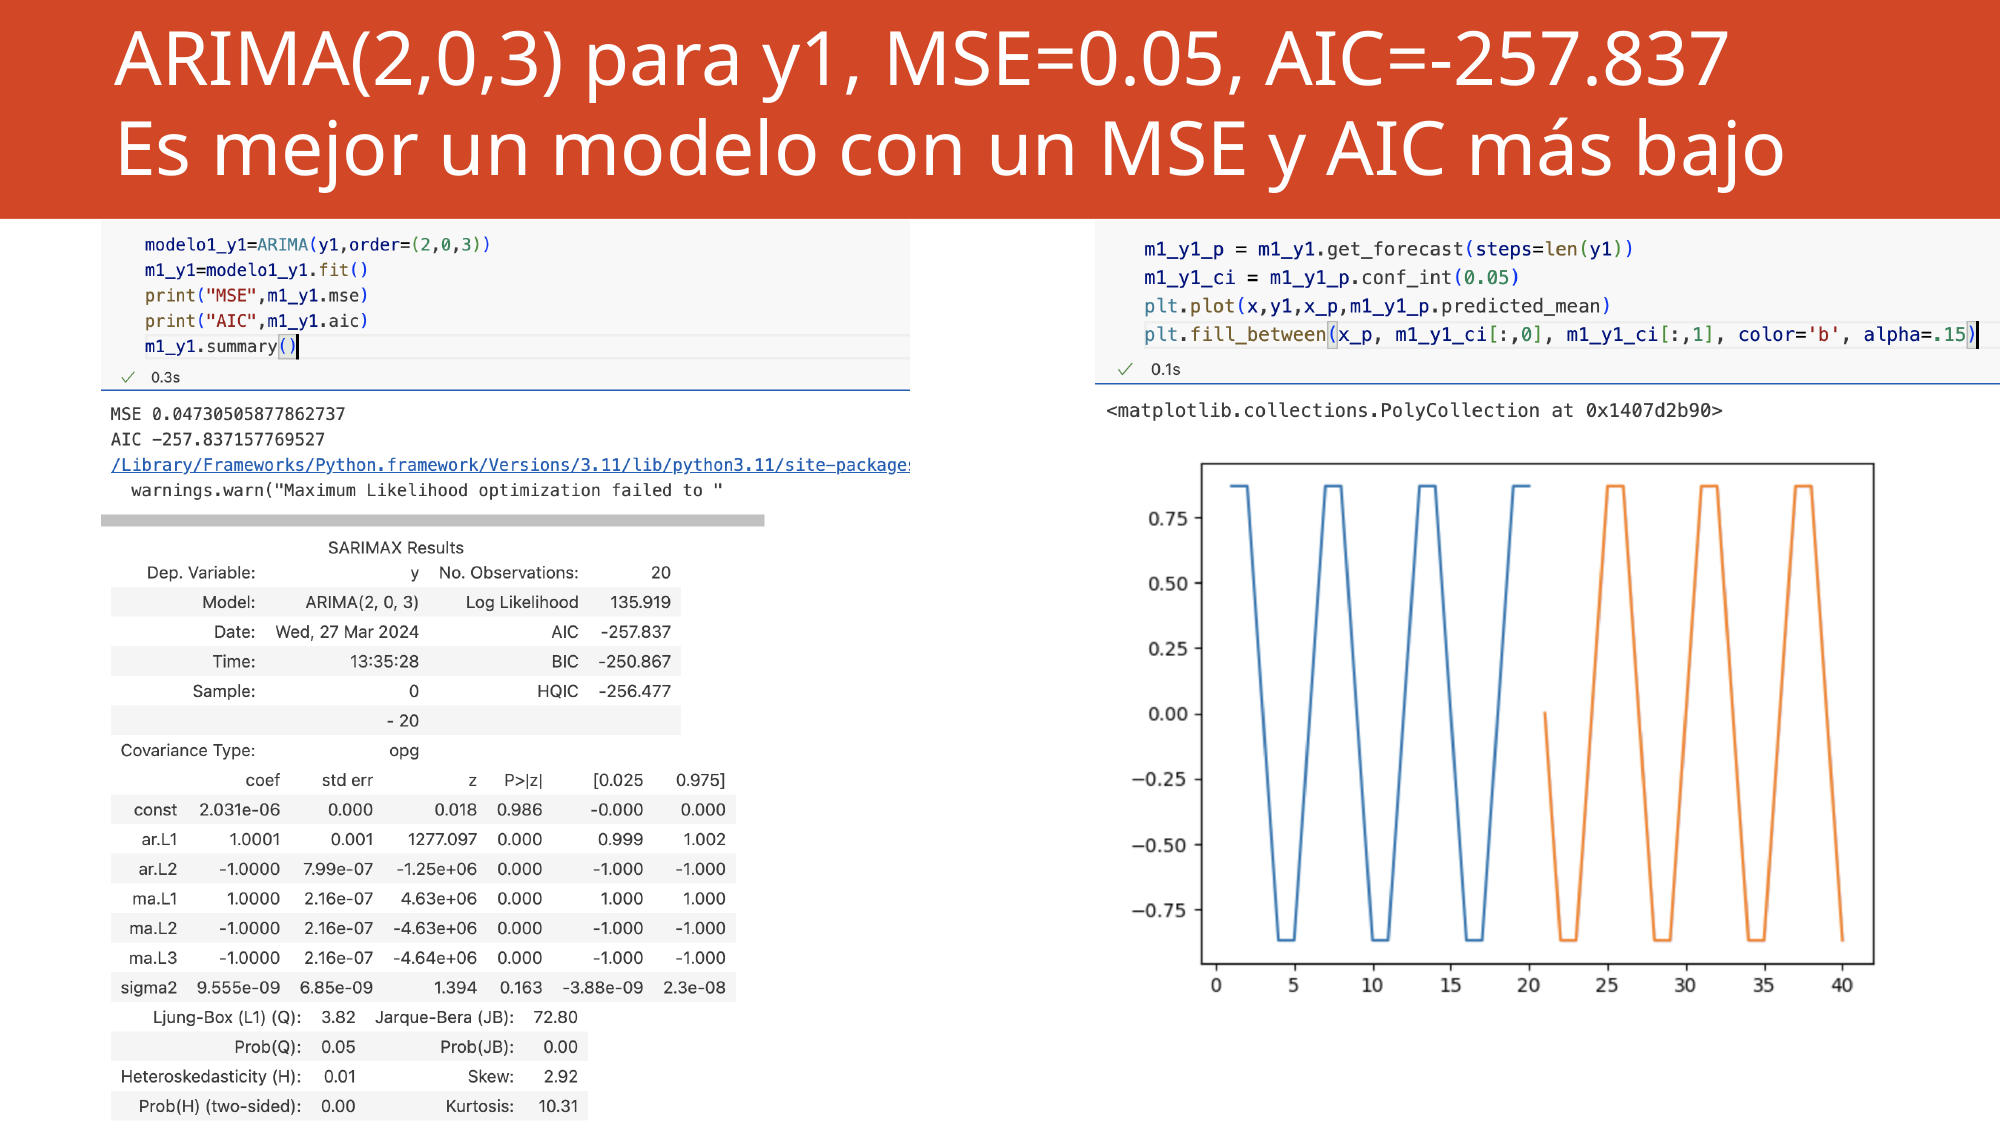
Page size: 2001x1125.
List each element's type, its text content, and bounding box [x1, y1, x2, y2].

title ARIMA(2,0,3) para y1, MSE=0.05, AIC=-257.837 Es mejor un modelo con un MSE y AIC más bajo [99, 0, 1863, 199]
picture [101, 220, 910, 1125]
picture [1095, 220, 2000, 1005]
